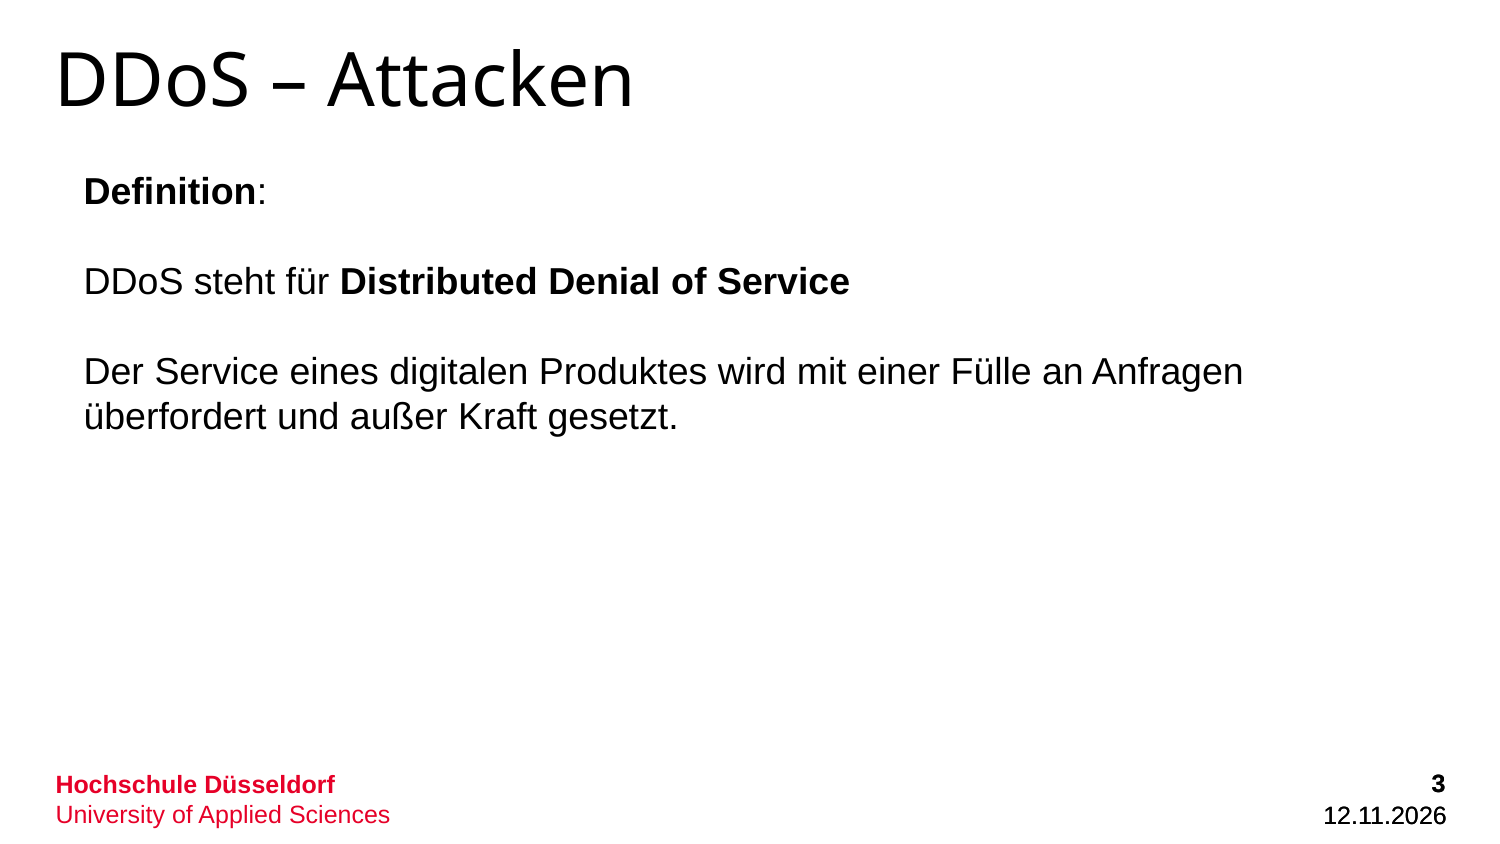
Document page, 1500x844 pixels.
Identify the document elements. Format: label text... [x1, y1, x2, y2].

title DDoS – Attacken [39, 24, 1461, 160]
text_box Definition: DDoS steht für Distributed Denial of Service Der Service eines digitalen Produktes wird mit einer Fülle an Anfragen überfordert und außer Kraft gesetzt. [68, 159, 1358, 445]
text_box 3 [1283, 759, 1461, 815]
text_box 01.12.2022 [1305, 785, 1463, 844]
